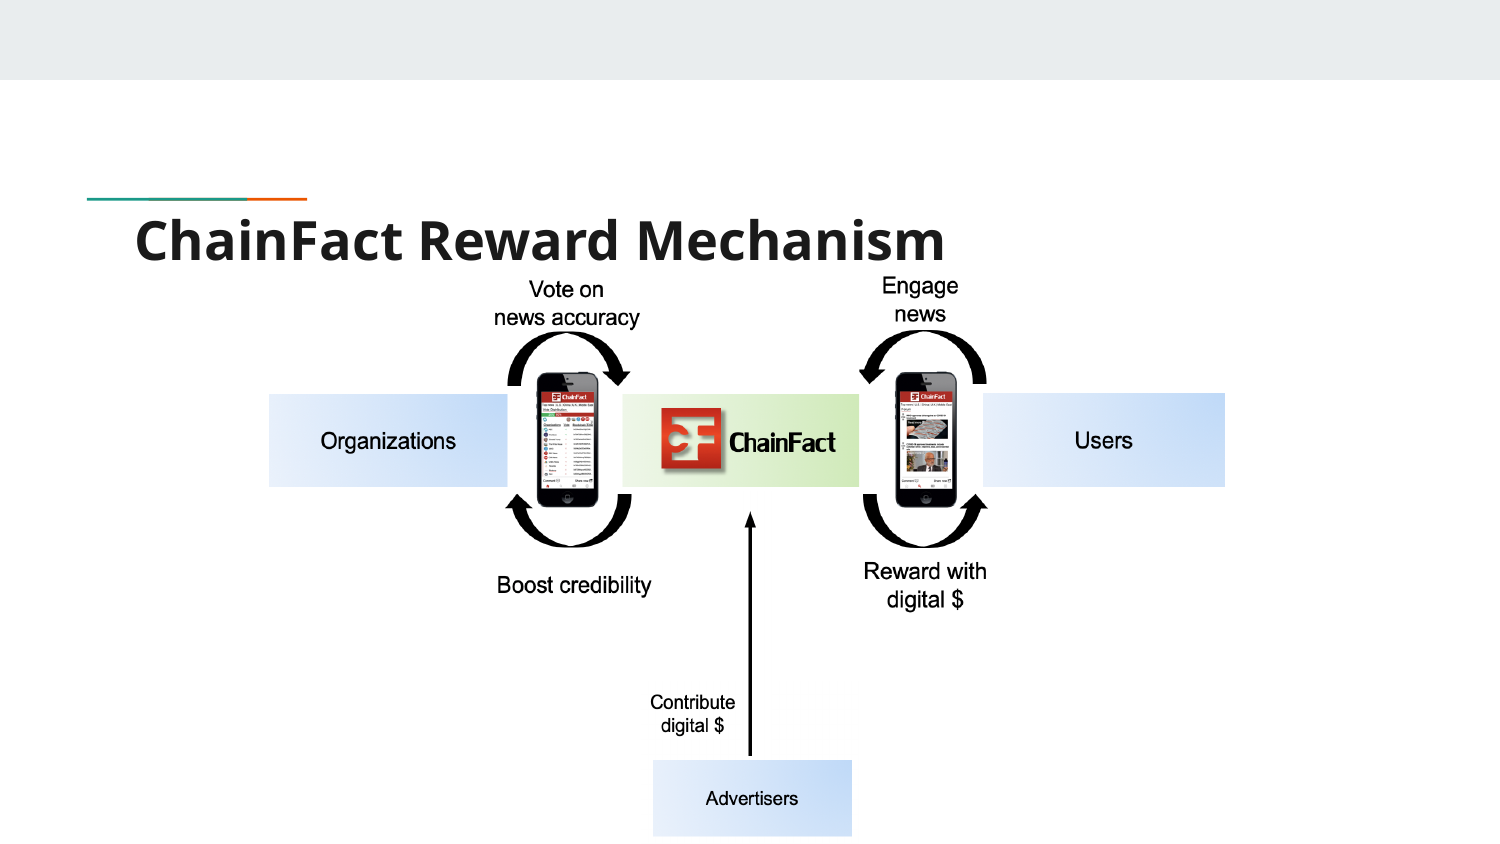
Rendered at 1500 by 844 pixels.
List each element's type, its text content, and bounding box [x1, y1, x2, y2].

title ChainFact Reward Mechanism [119, 191, 1381, 280]
picture [256, 265, 1233, 844]
